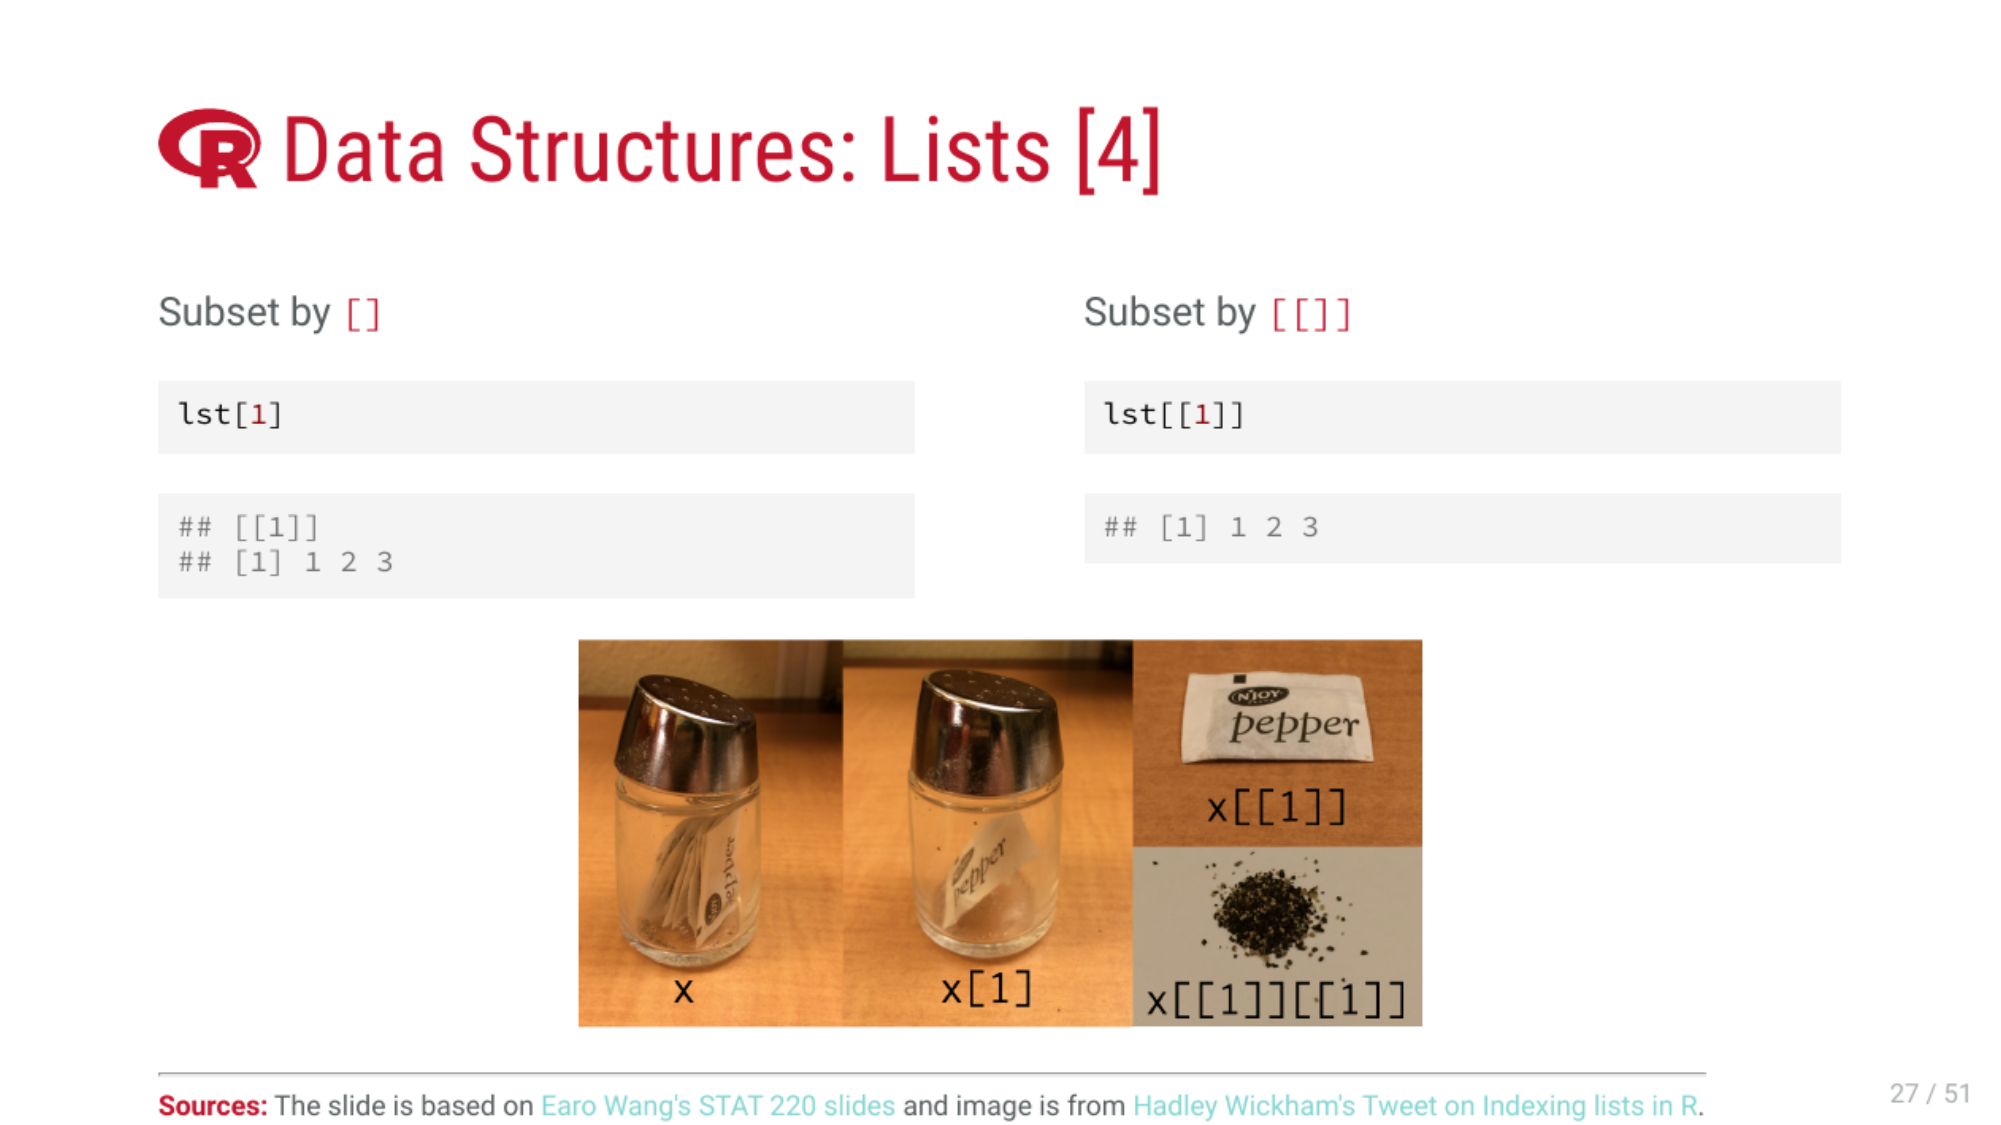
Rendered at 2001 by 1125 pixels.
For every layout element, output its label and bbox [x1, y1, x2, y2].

list [0, 0, 2000, 1125]
